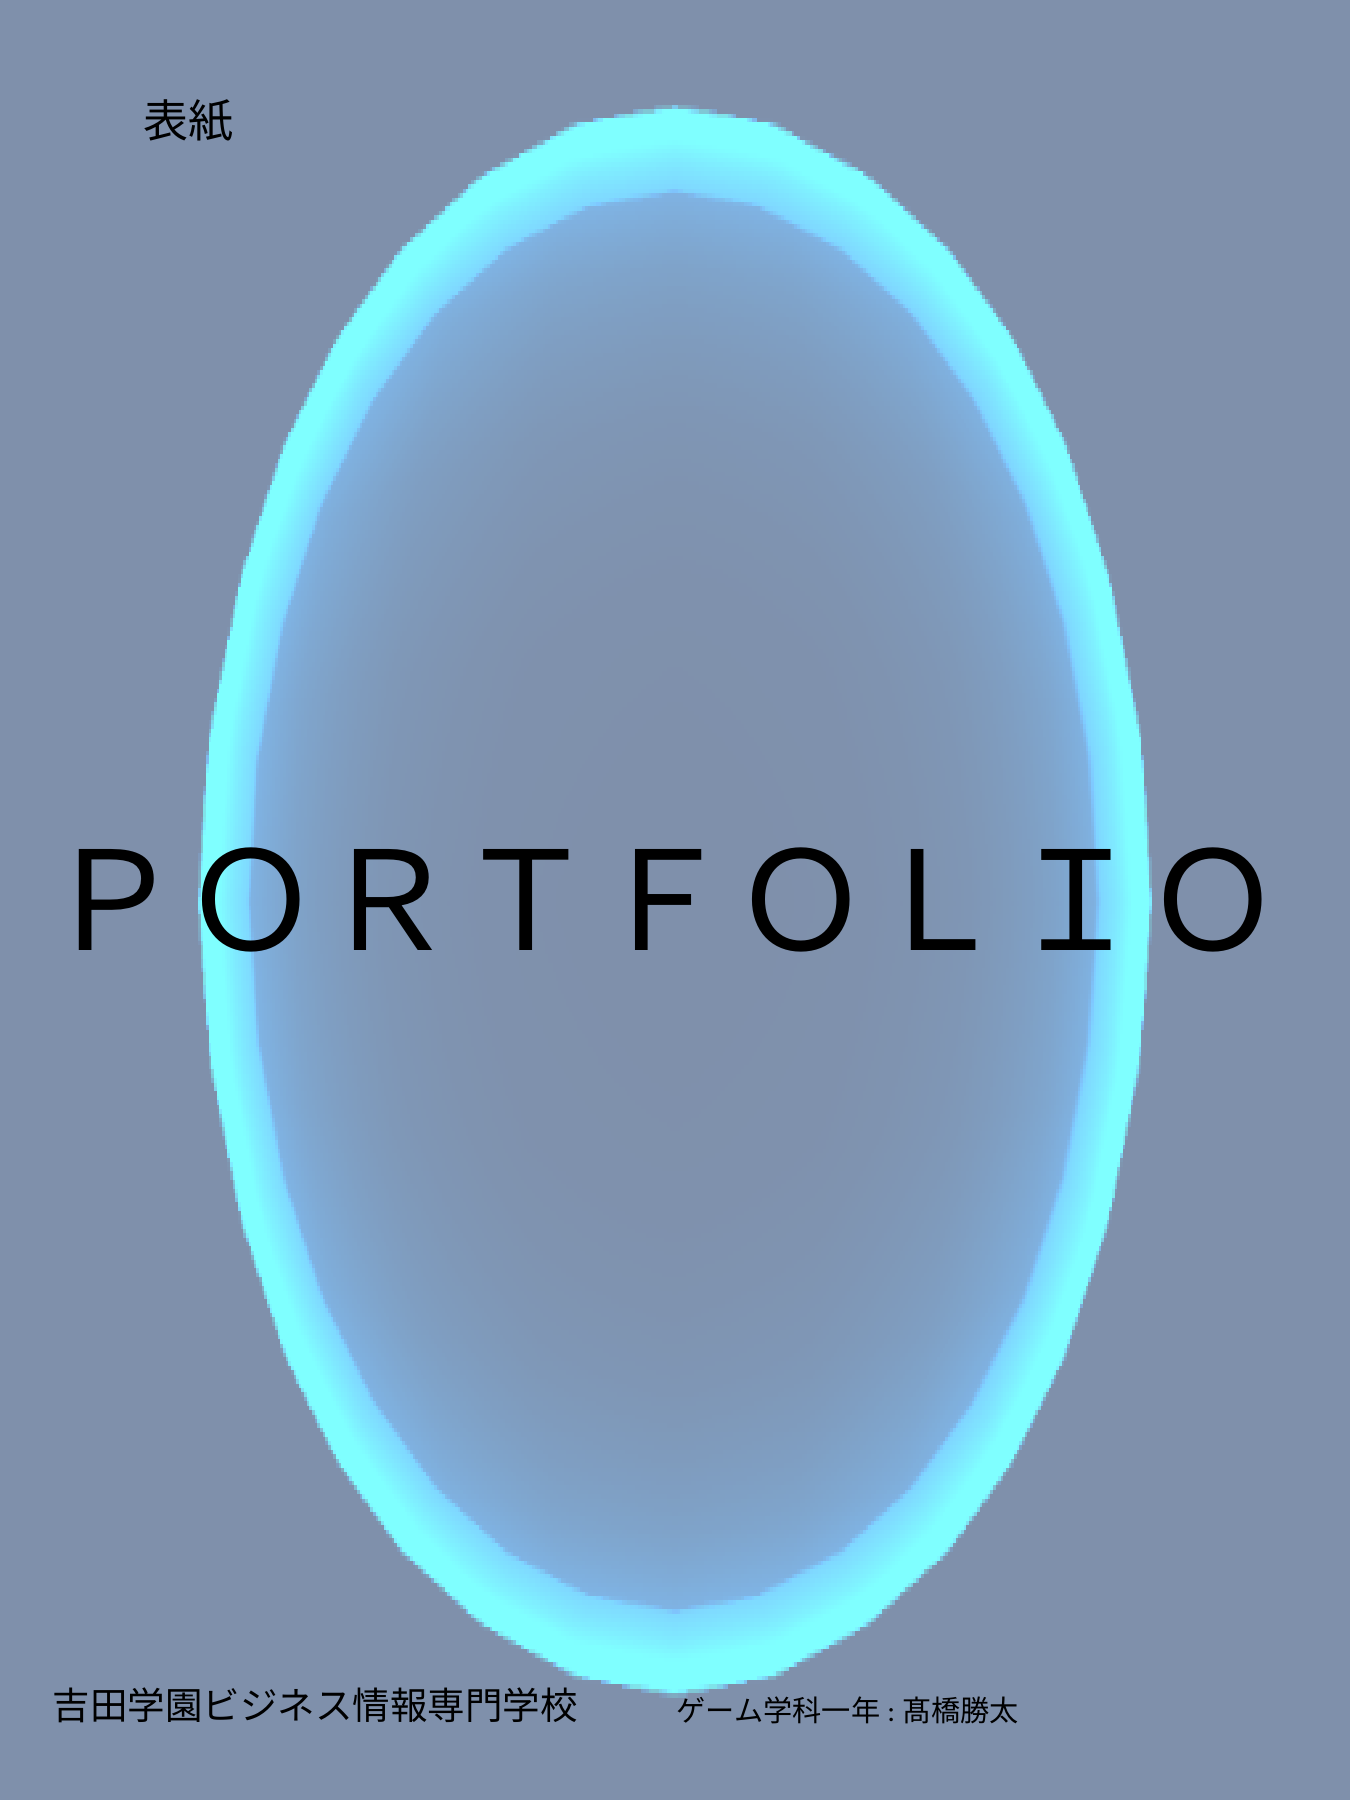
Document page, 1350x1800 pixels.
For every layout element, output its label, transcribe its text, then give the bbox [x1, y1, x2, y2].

subtitle 表紙 [62, 91, 316, 162]
title ＰＯＲＴＦＯＬＩＯ [0, 766, 1339, 988]
text_box 吉田学園ビジネス情報専門学校 [37, 1674, 593, 1735]
text_box ゲーム学科一年:髙橋勝太 [661, 1684, 1034, 1735]
